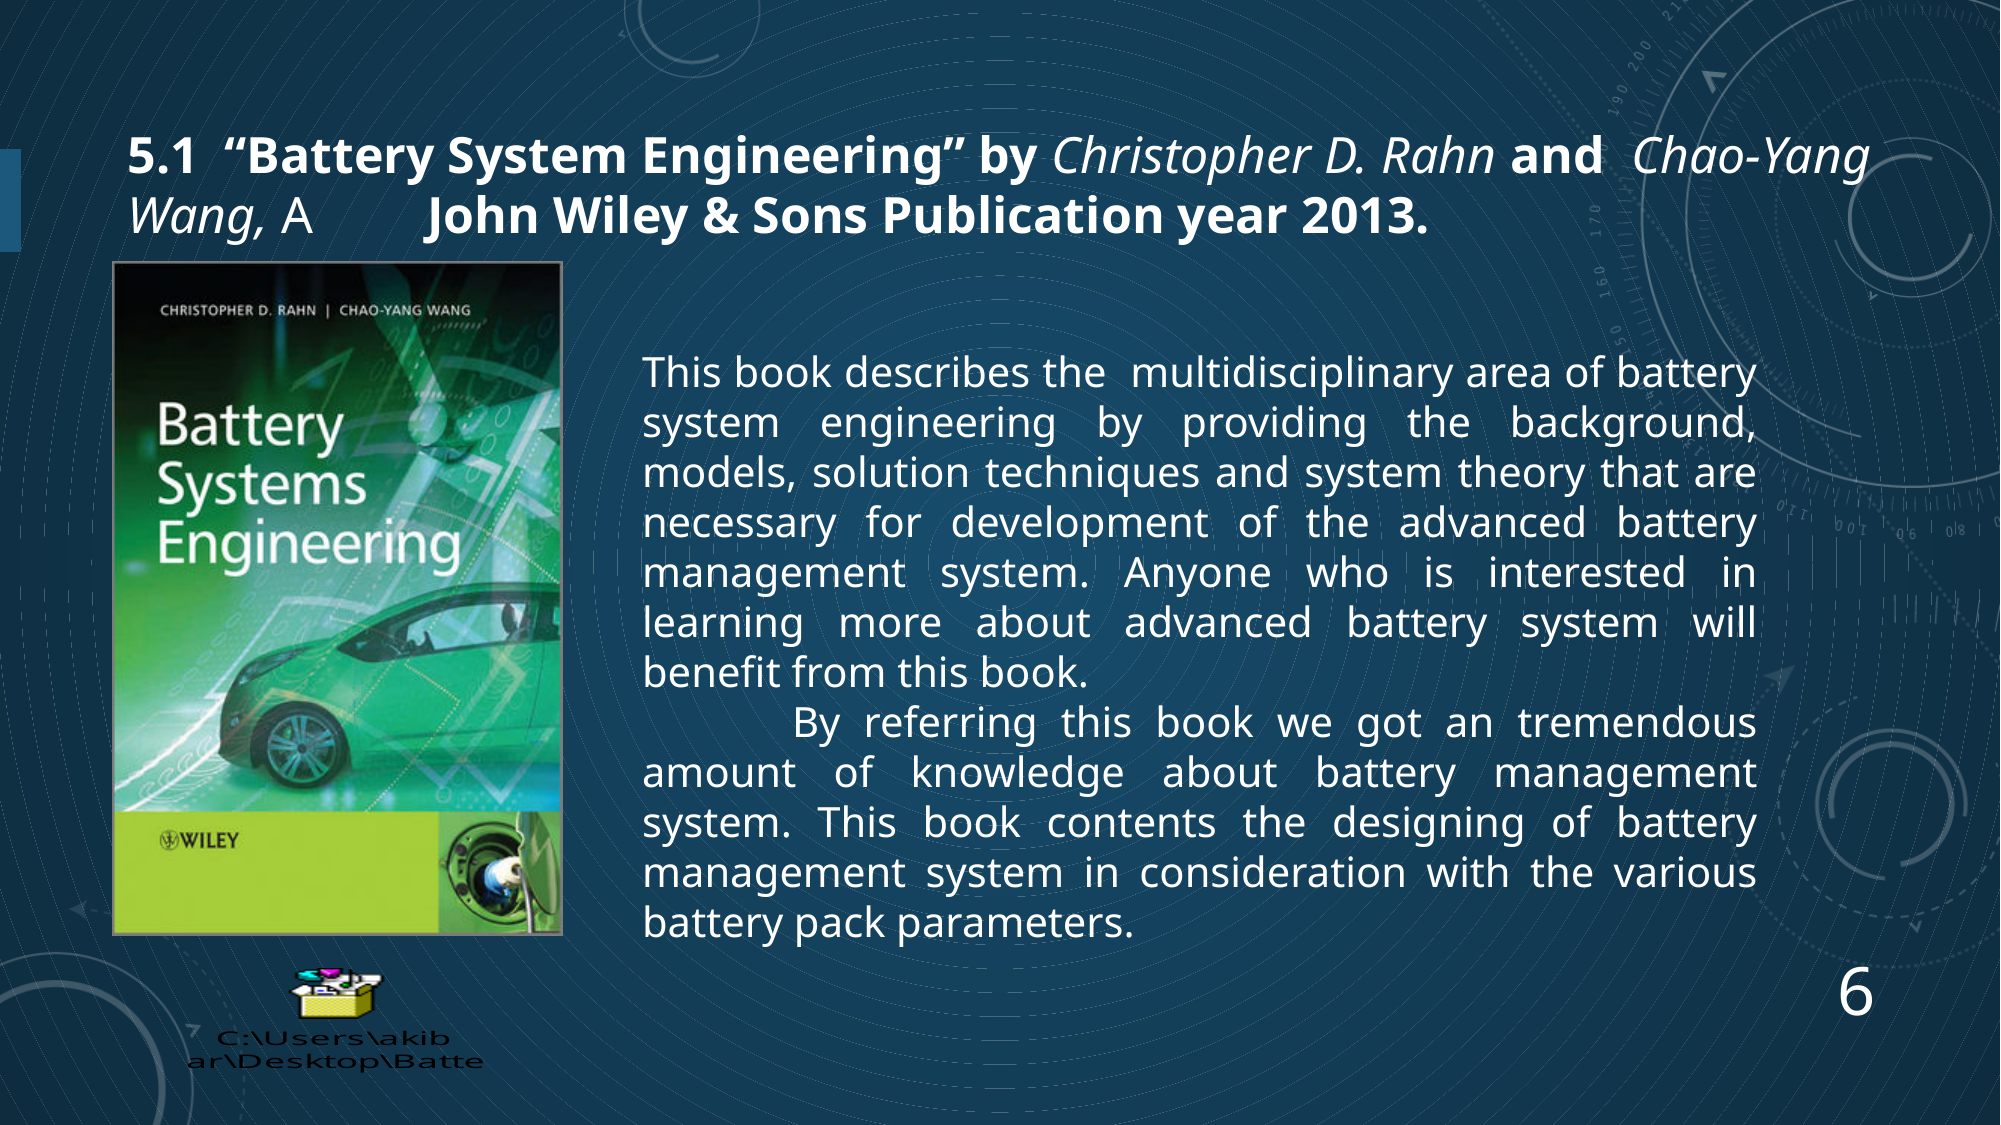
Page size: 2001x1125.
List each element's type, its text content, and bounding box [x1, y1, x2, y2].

text_box This book describes the multidisciplinary area of battery system engineering by providing the background, models, solution techniques and system theory that are necessary for development of the advanced battery management system. Anyone who is interested in learning more about advanced battery system will benefit from this book. By referring this book we got an tremendous amount of knowledge about battery management system. This book contents the designing of battery management system in consideration with the various battery pack parameters. [627, 338, 1773, 954]
slide_number 6 [1684, 963, 1891, 1025]
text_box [187, 968, 488, 1096]
picture [0, 0, 2000, 1125]
list 5.1 “Battery System Engineering” by Christopher D. Rahn and Chao-Yang Wang, A John Wiley & Sons Publication year 2013. [112, 116, 1891, 950]
